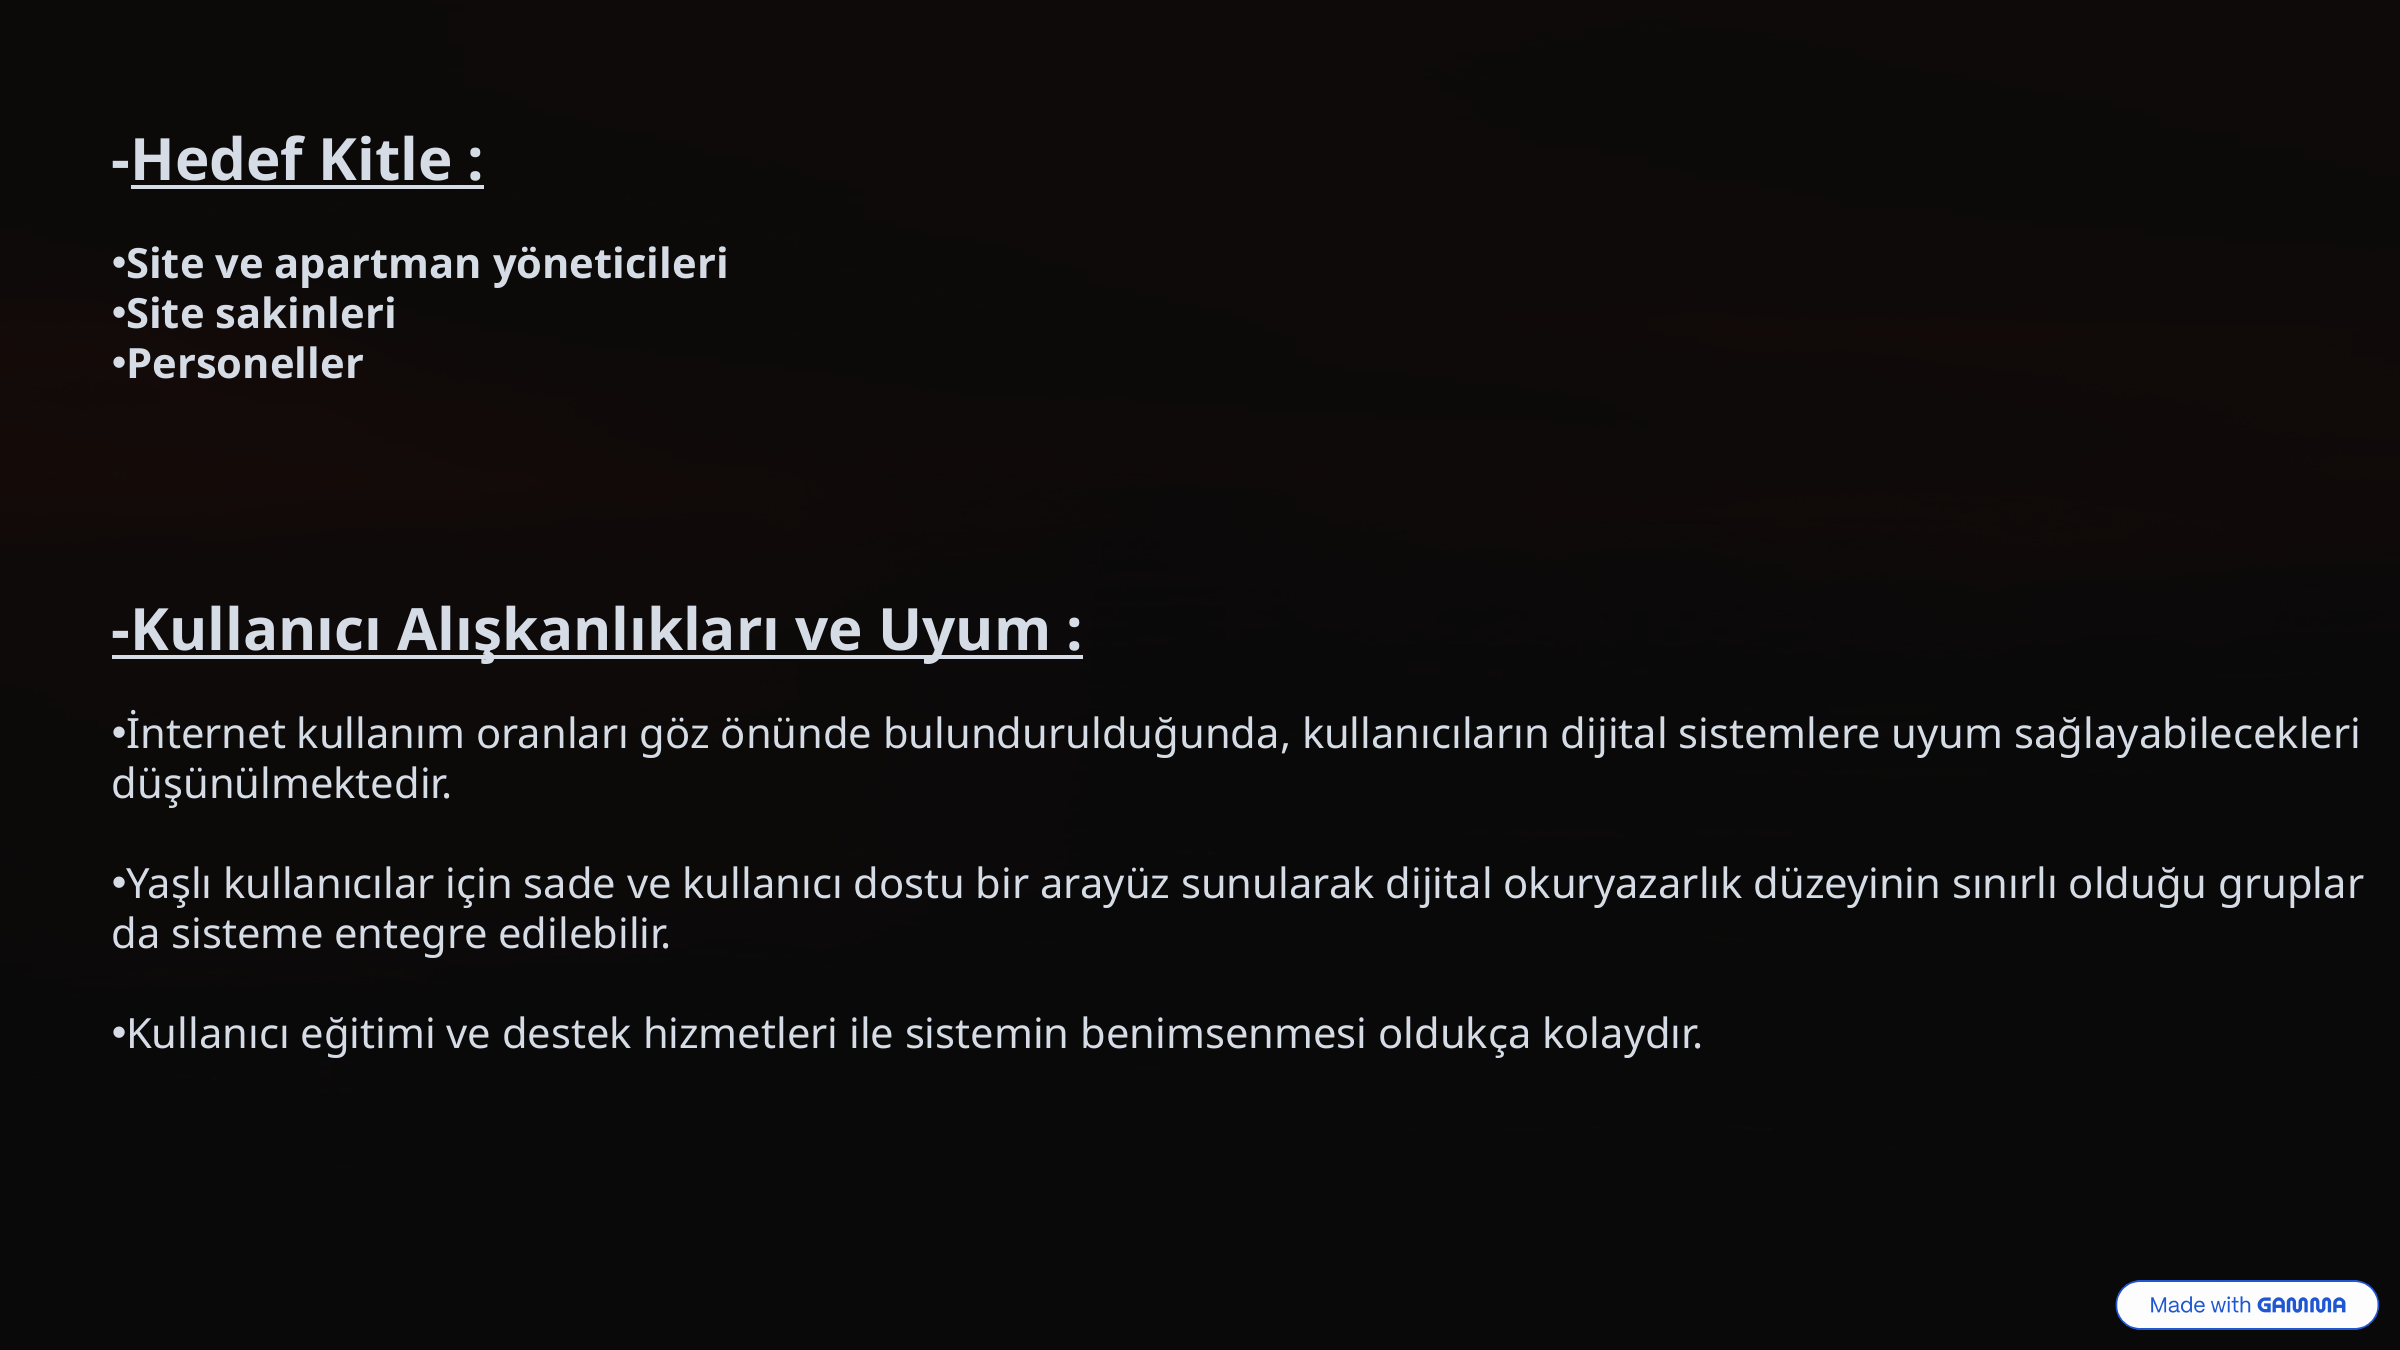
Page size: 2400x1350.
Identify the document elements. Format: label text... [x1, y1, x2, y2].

picture [2106, 1290, 2389, 1339]
text_box -Hedef Kitle : Site ve apartman yöneticileri Site sakinleri Personeller -Kullanıcı Alışkanlıkları ve Uyum : İnternet kullanım oranları göz önünde bulundurulduğunda, kullanıcıların dijital sistemlere uyum sağlayabilecekleri düşünülmektedir. Yaşlı kullanıcılar için sade ve kullanıcı dostu bir arayüz sunularak dijital okuryazarlık düzeyinin sınırlı olduğu gruplar da sisteme entegre edilebilir. Kullanıcı eğitimi ve destek hizmetleri ile sistemin benimsenmesi oldukça kolaydır. [97, 114, 2400, 1290]
